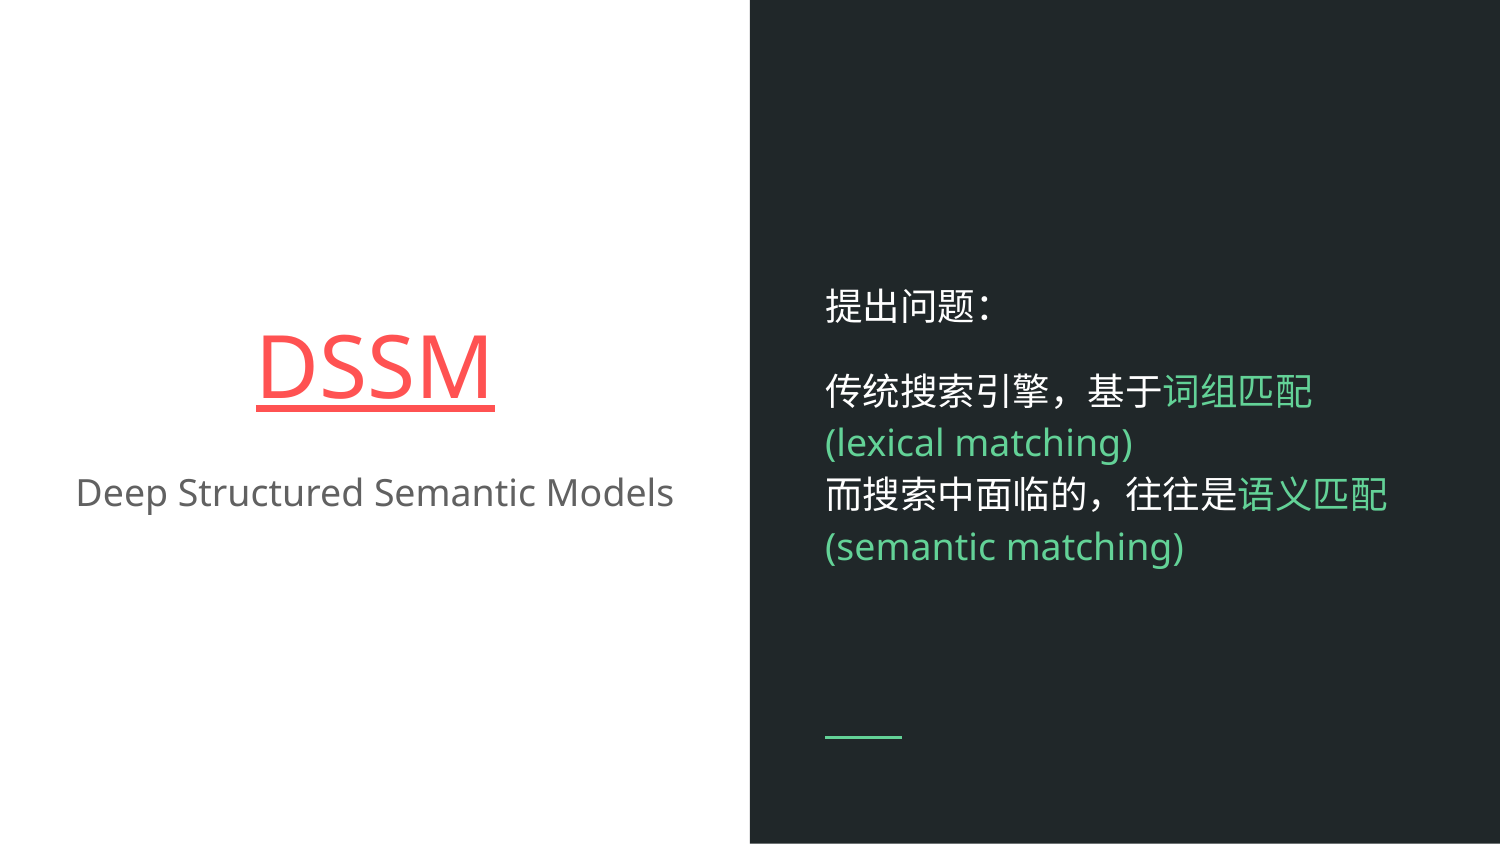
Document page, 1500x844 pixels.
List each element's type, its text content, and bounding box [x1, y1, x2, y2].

title DSSM [43, 197, 708, 446]
list 提出问题： 传统搜索引擎，基于词组匹配(lexical matching) 而搜索中面临的，往往是语义匹配(semantic matching) [810, 118, 1440, 725]
subtitle Deep Structured Semantic Models [43, 454, 708, 675]
